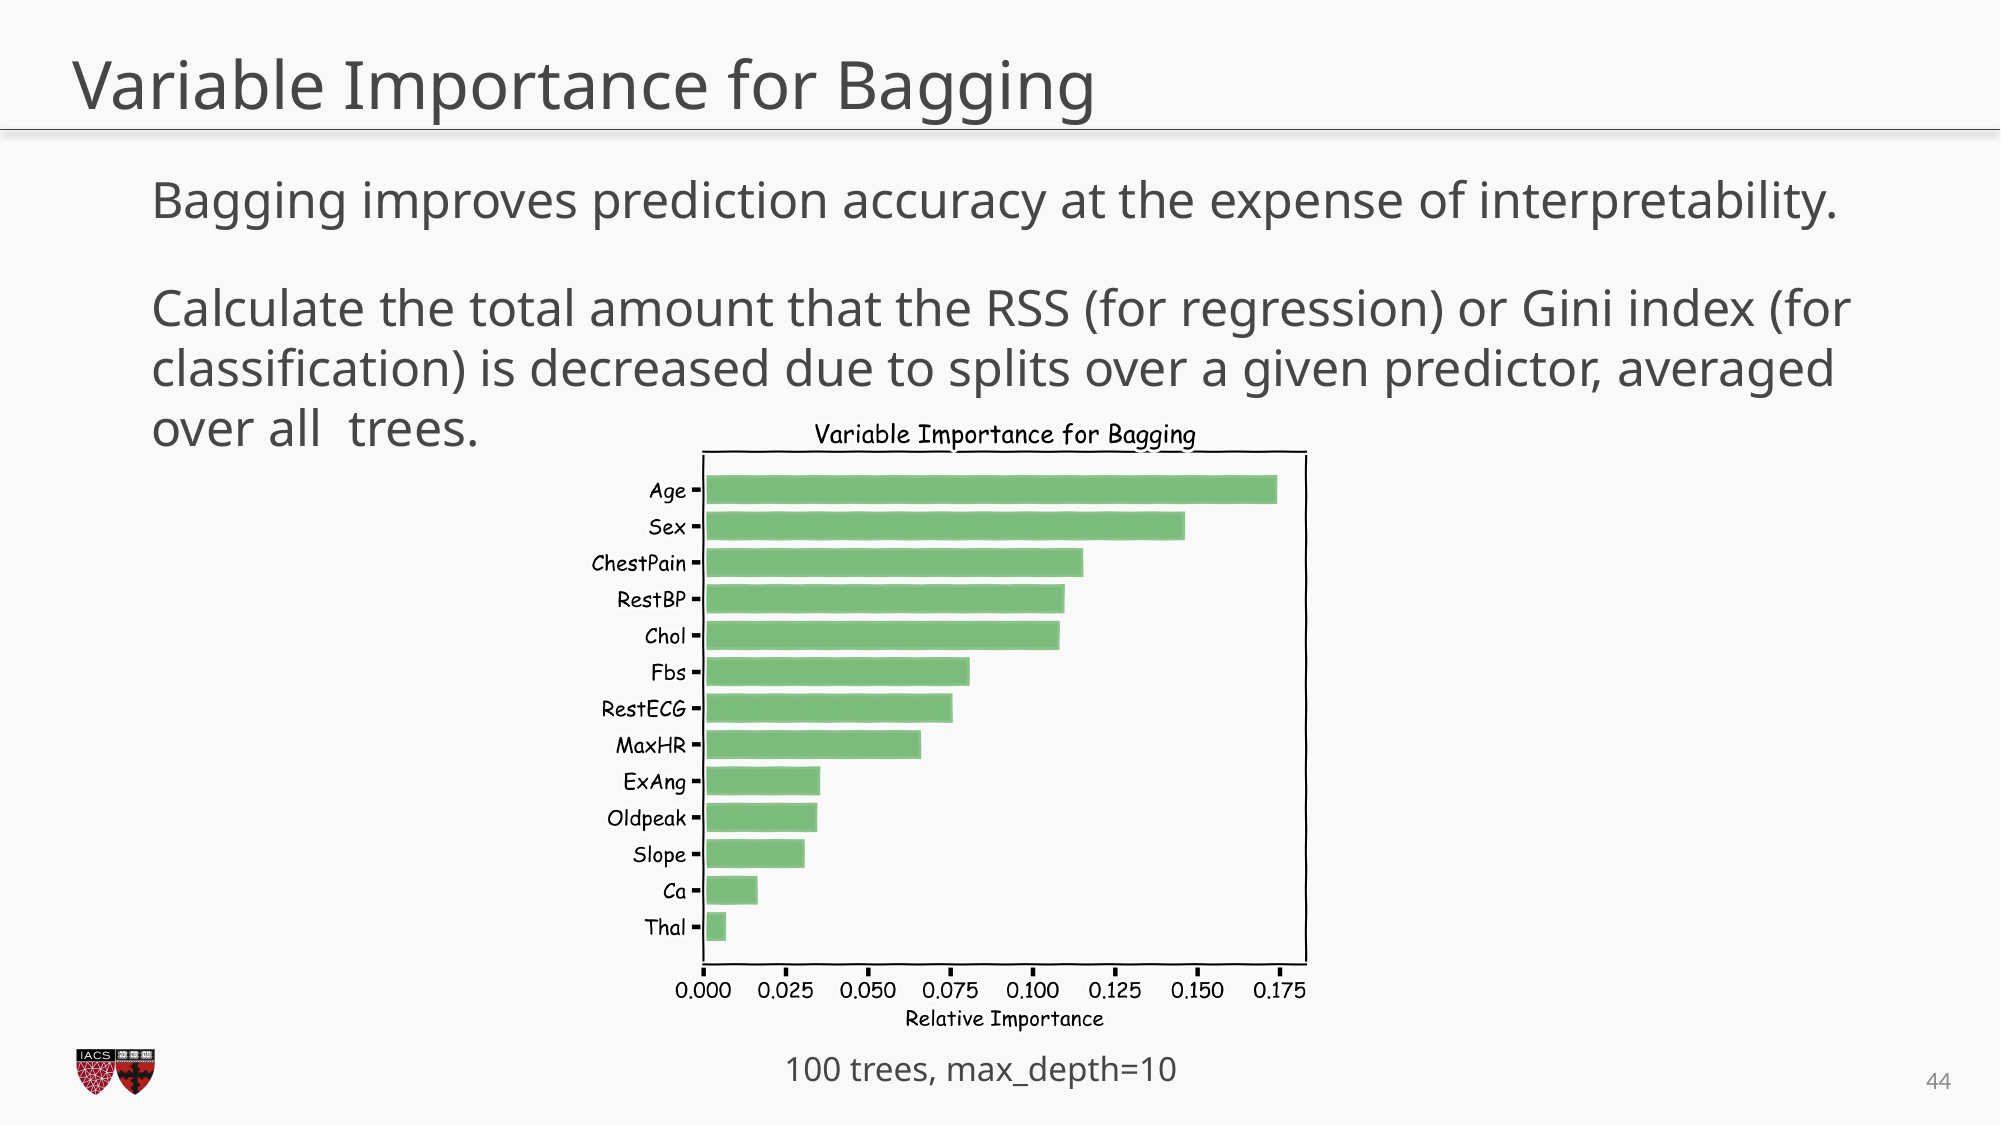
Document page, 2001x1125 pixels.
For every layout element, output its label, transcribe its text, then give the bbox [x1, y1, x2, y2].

slide_number 44 [1500, 1050, 1967, 1110]
picture [75, 1049, 155, 1095]
title Variable Importance for Bagging [57, 35, 1943, 162]
picture [530, 361, 1393, 1115]
